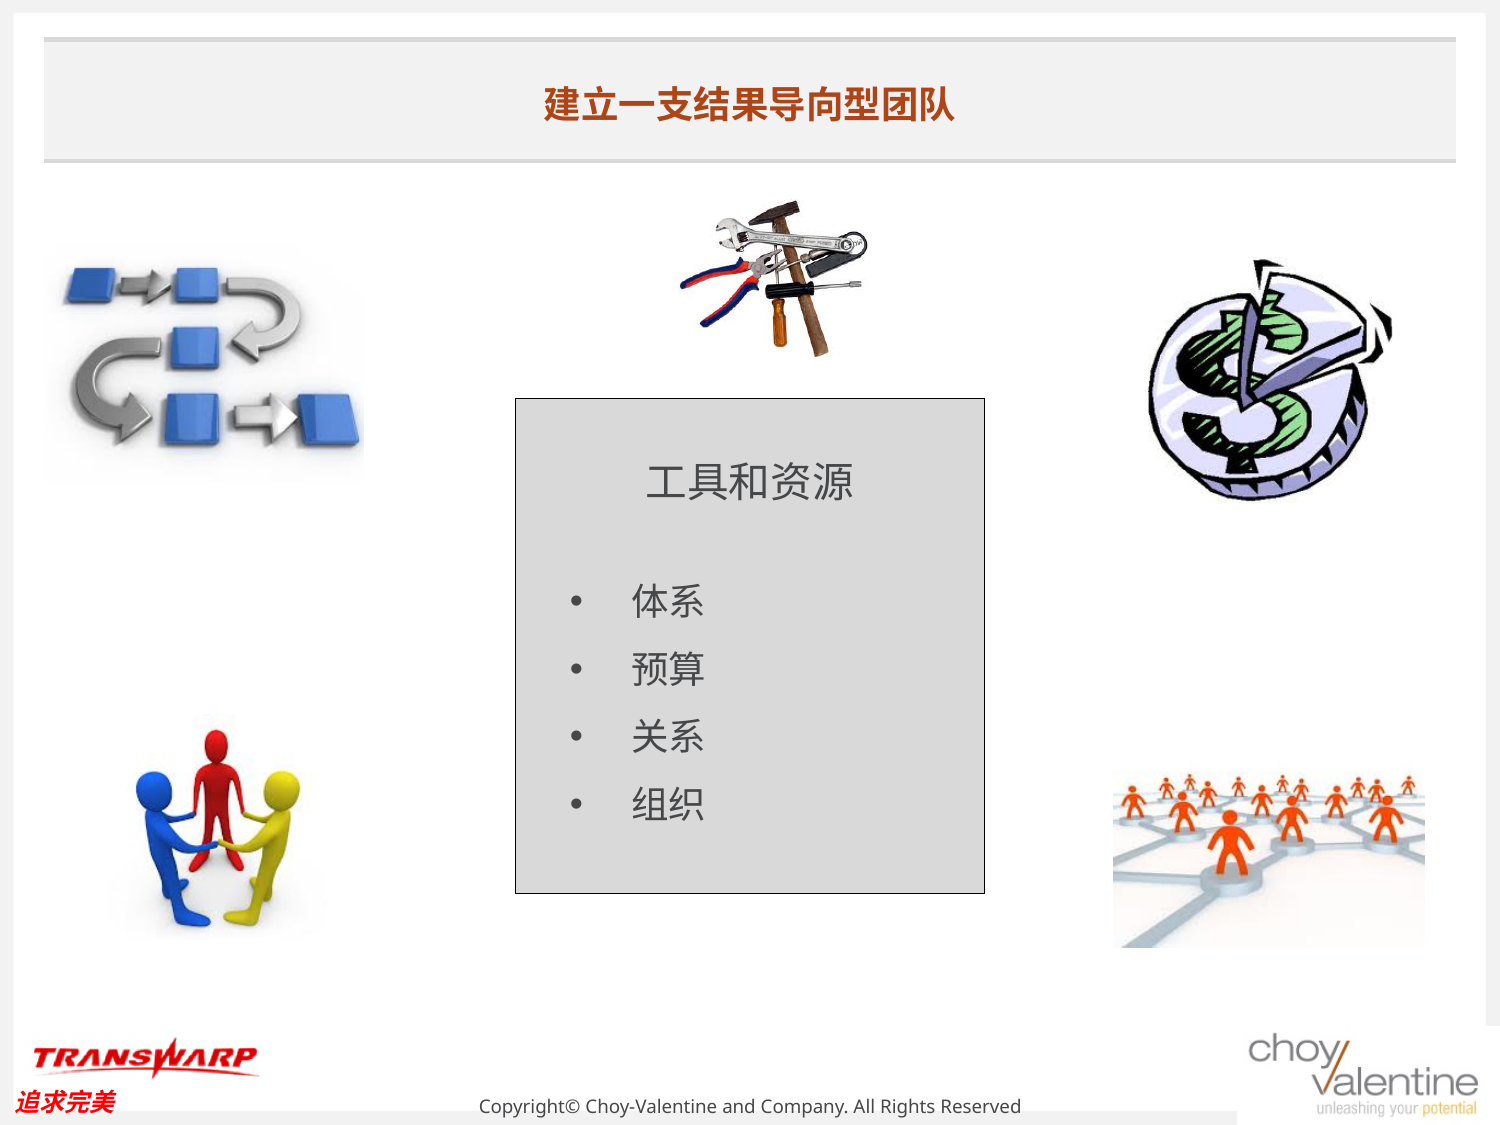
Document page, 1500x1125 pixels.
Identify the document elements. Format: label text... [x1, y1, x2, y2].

title 建立一支结果导向型团队 [49, 44, 1451, 163]
text_box 工具和资源 体系 预算 关系 组织 [515, 398, 985, 894]
picture [0, 0, 1500, 1125]
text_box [0, 1033, 331, 1125]
